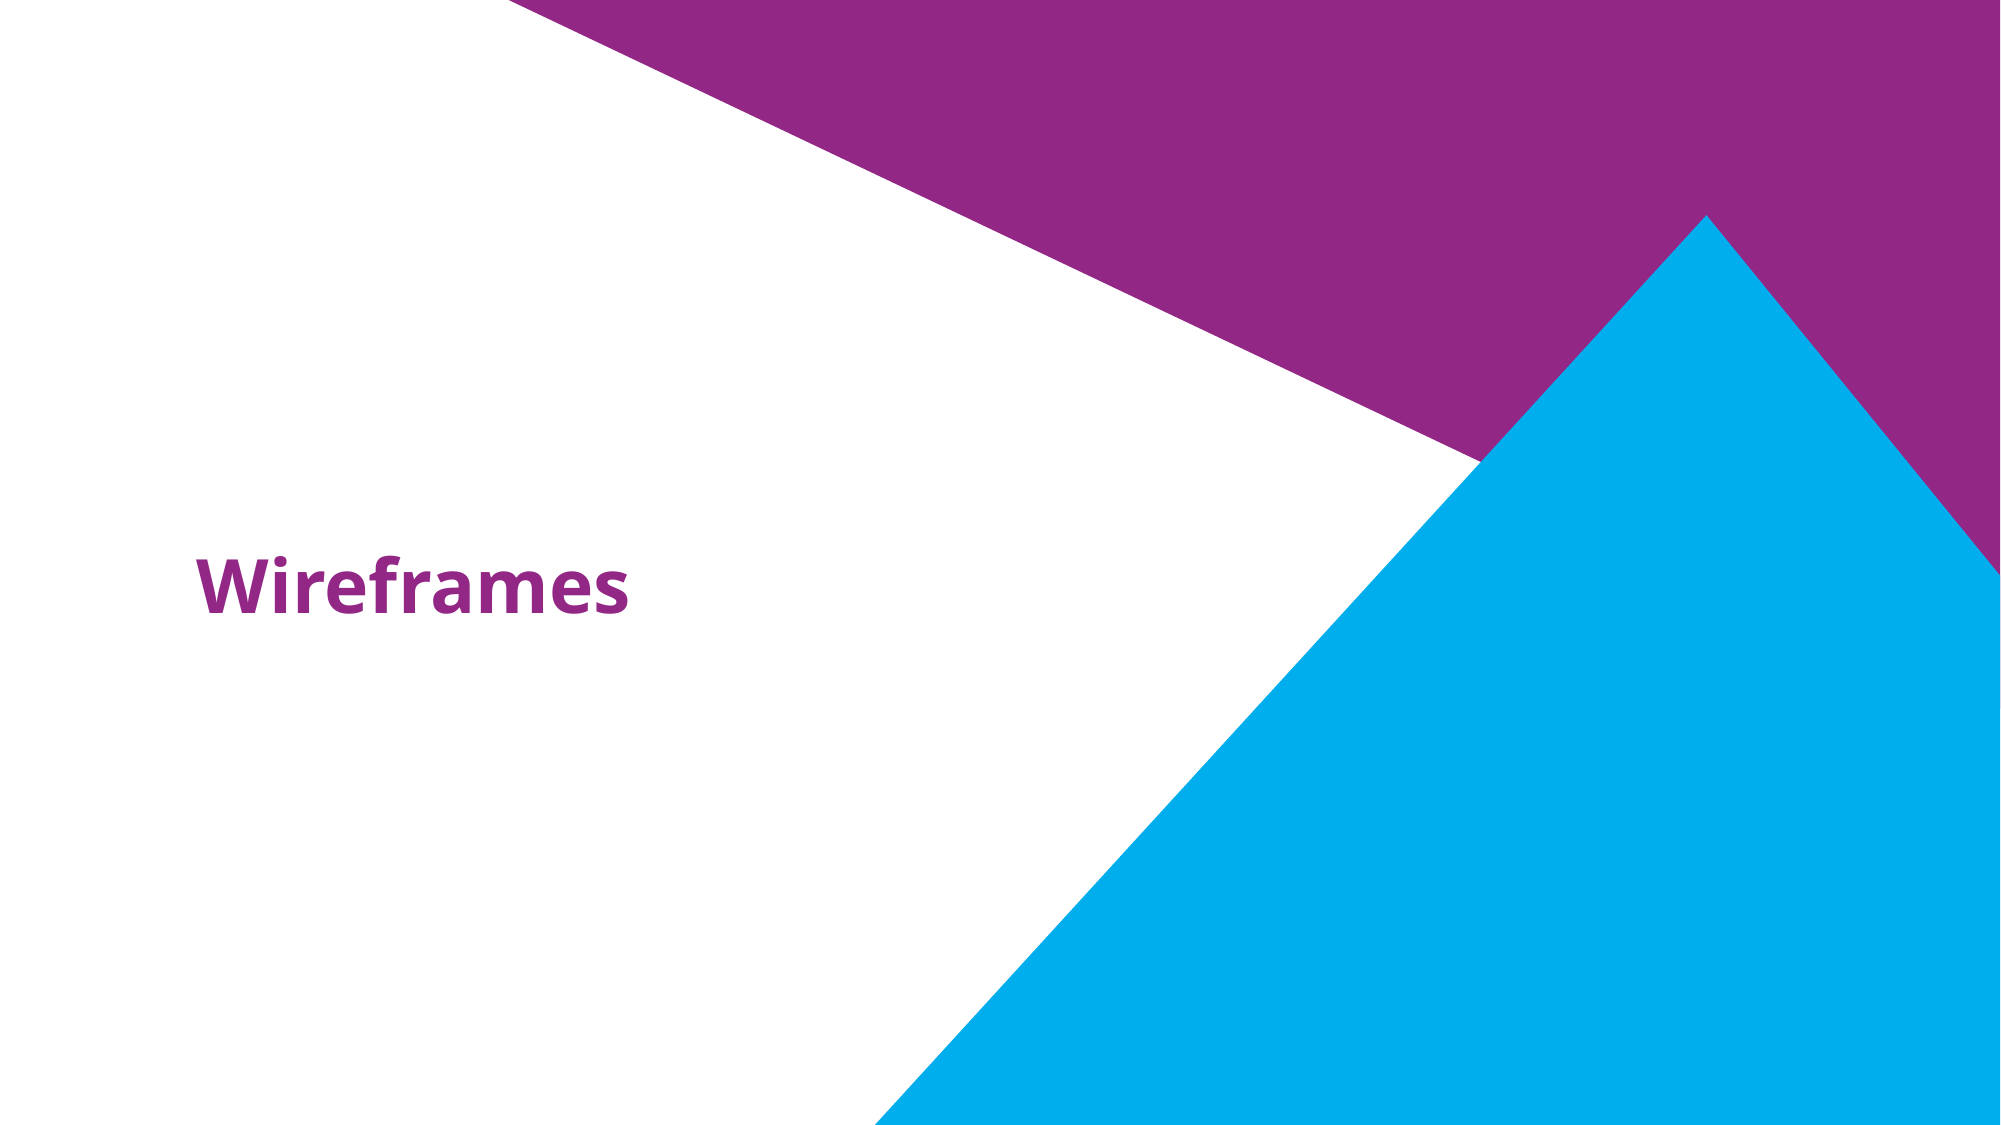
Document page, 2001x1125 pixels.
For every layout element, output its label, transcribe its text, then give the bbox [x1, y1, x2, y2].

title Wireframes [181, 480, 1054, 698]
